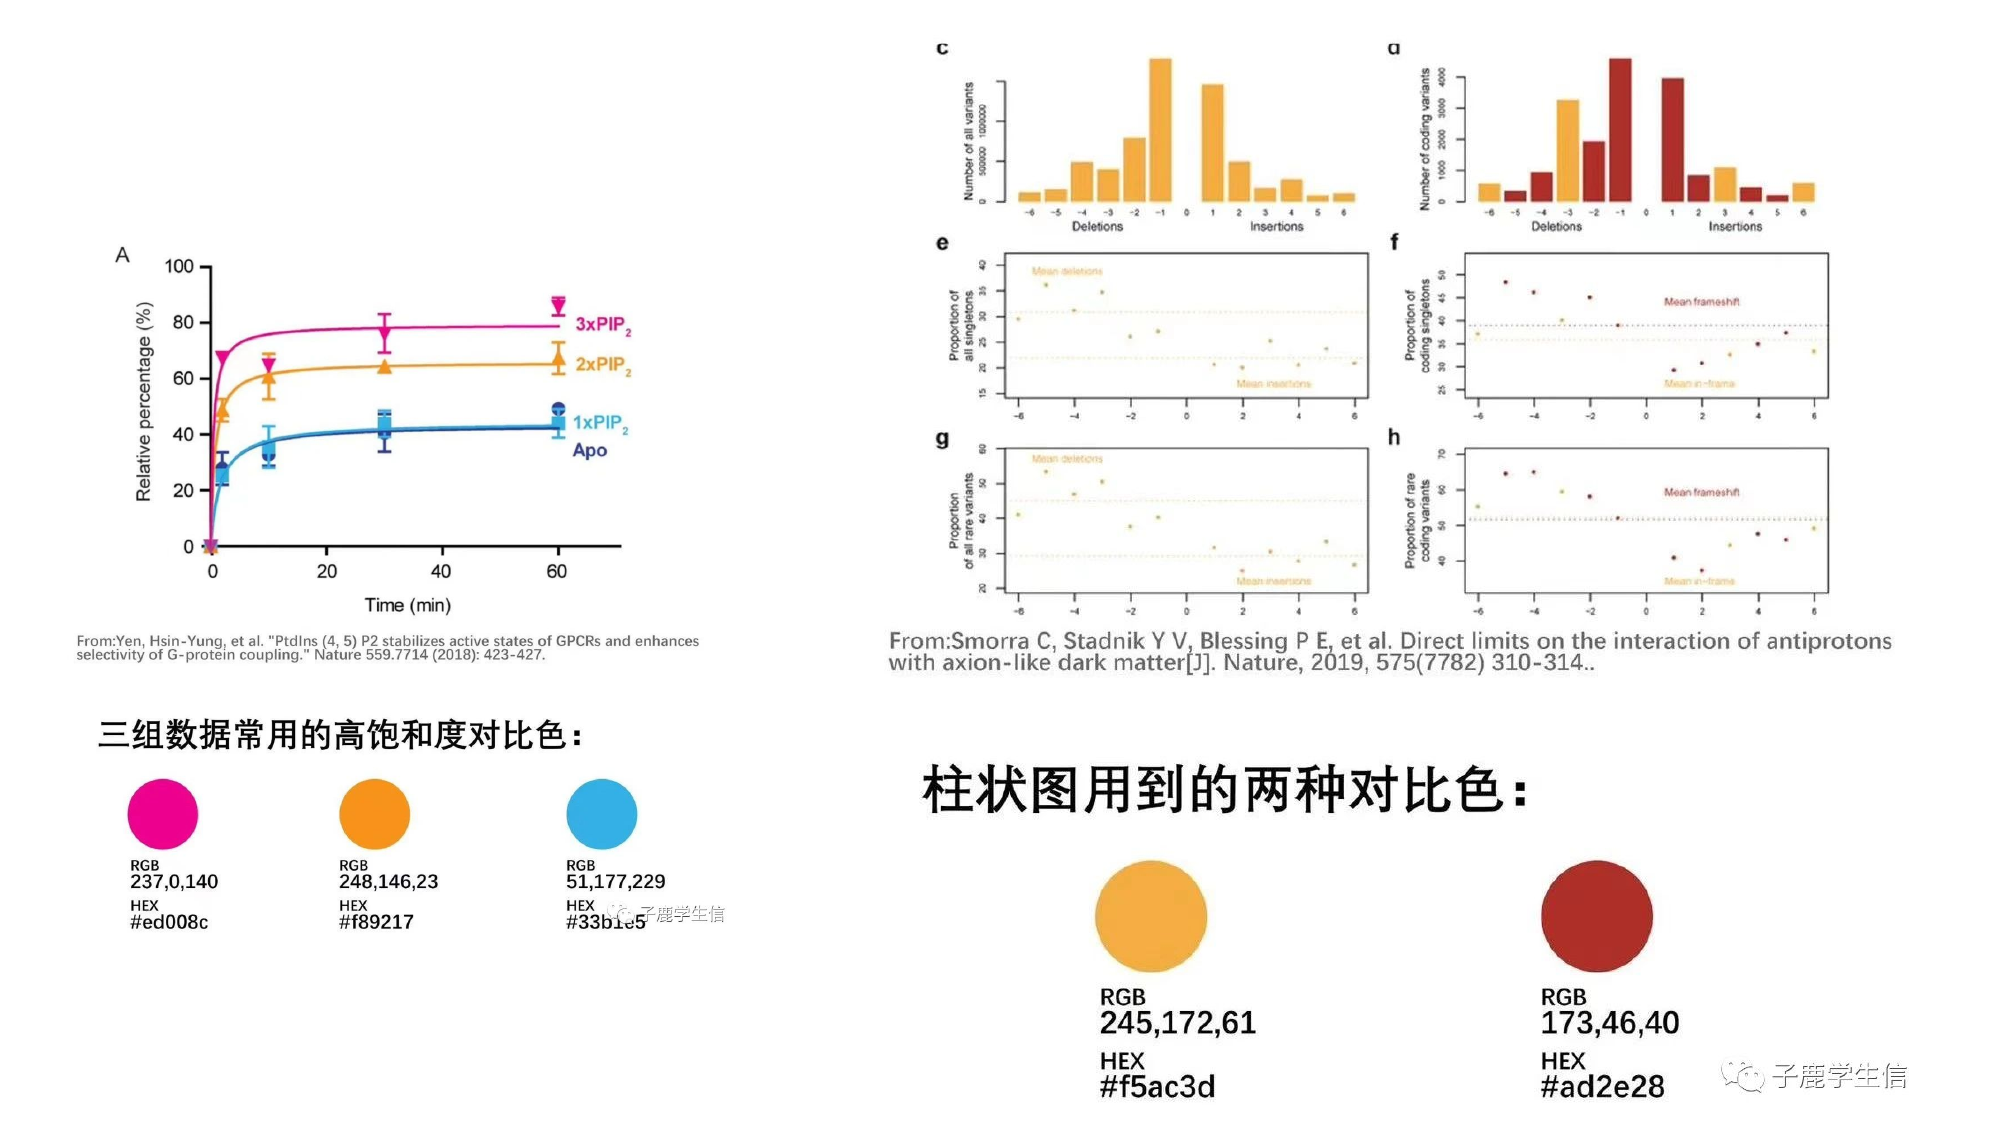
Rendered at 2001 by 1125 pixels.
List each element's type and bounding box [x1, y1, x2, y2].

picture [820, 0, 1944, 1125]
list [33, 230, 748, 945]
